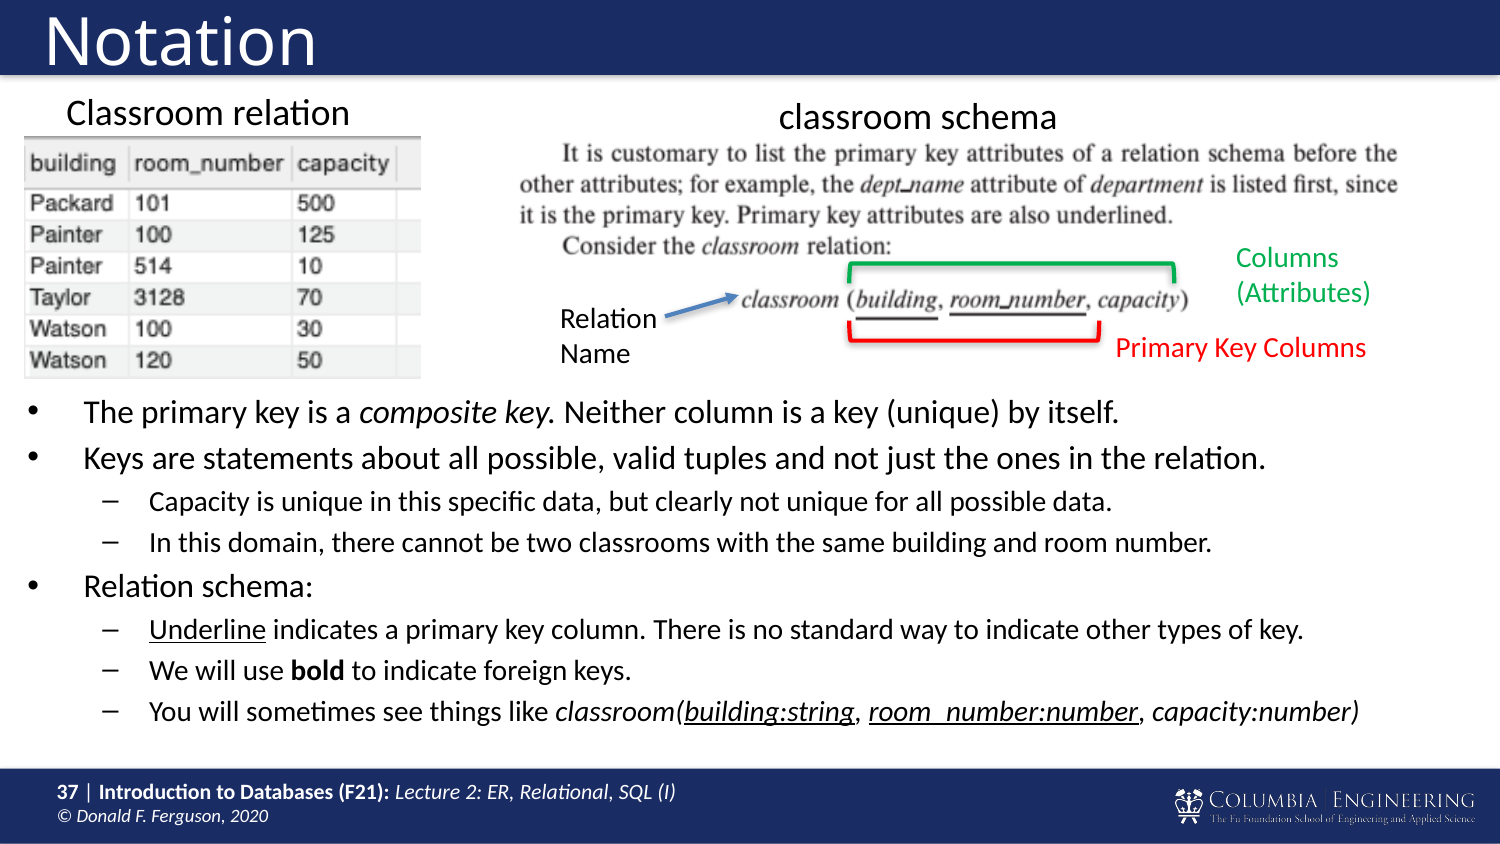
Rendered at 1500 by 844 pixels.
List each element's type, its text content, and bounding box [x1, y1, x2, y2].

text_box classroom schema [763, 84, 1073, 136]
list The primary key is a composite key. Neither column is a key (unique) by itself. Keys are statements about all possible, valid tuples and not just the ones in the relation. Capacity is unique in this specific data, but clearly not unique for all possible data. In this domain, there cannot be two classrooms with the same building and room number. Relation schema: Underline indicates a primary key column. There is no standard way to indicate other types of key. We will use bold to indicate foreign keys. You will sometimes see things like classroom(building:string, room_number:number, capacity:number) [12, 382, 1488, 764]
picture [512, 138, 1415, 336]
text_box Classroom relation [51, 80, 366, 134]
text_box Primary Key Columns [1100, 343, 1382, 371]
text_box Relation Name [545, 343, 673, 377]
picture [24, 136, 422, 379]
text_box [664, 294, 739, 317]
title Notation [28, 0, 1450, 73]
